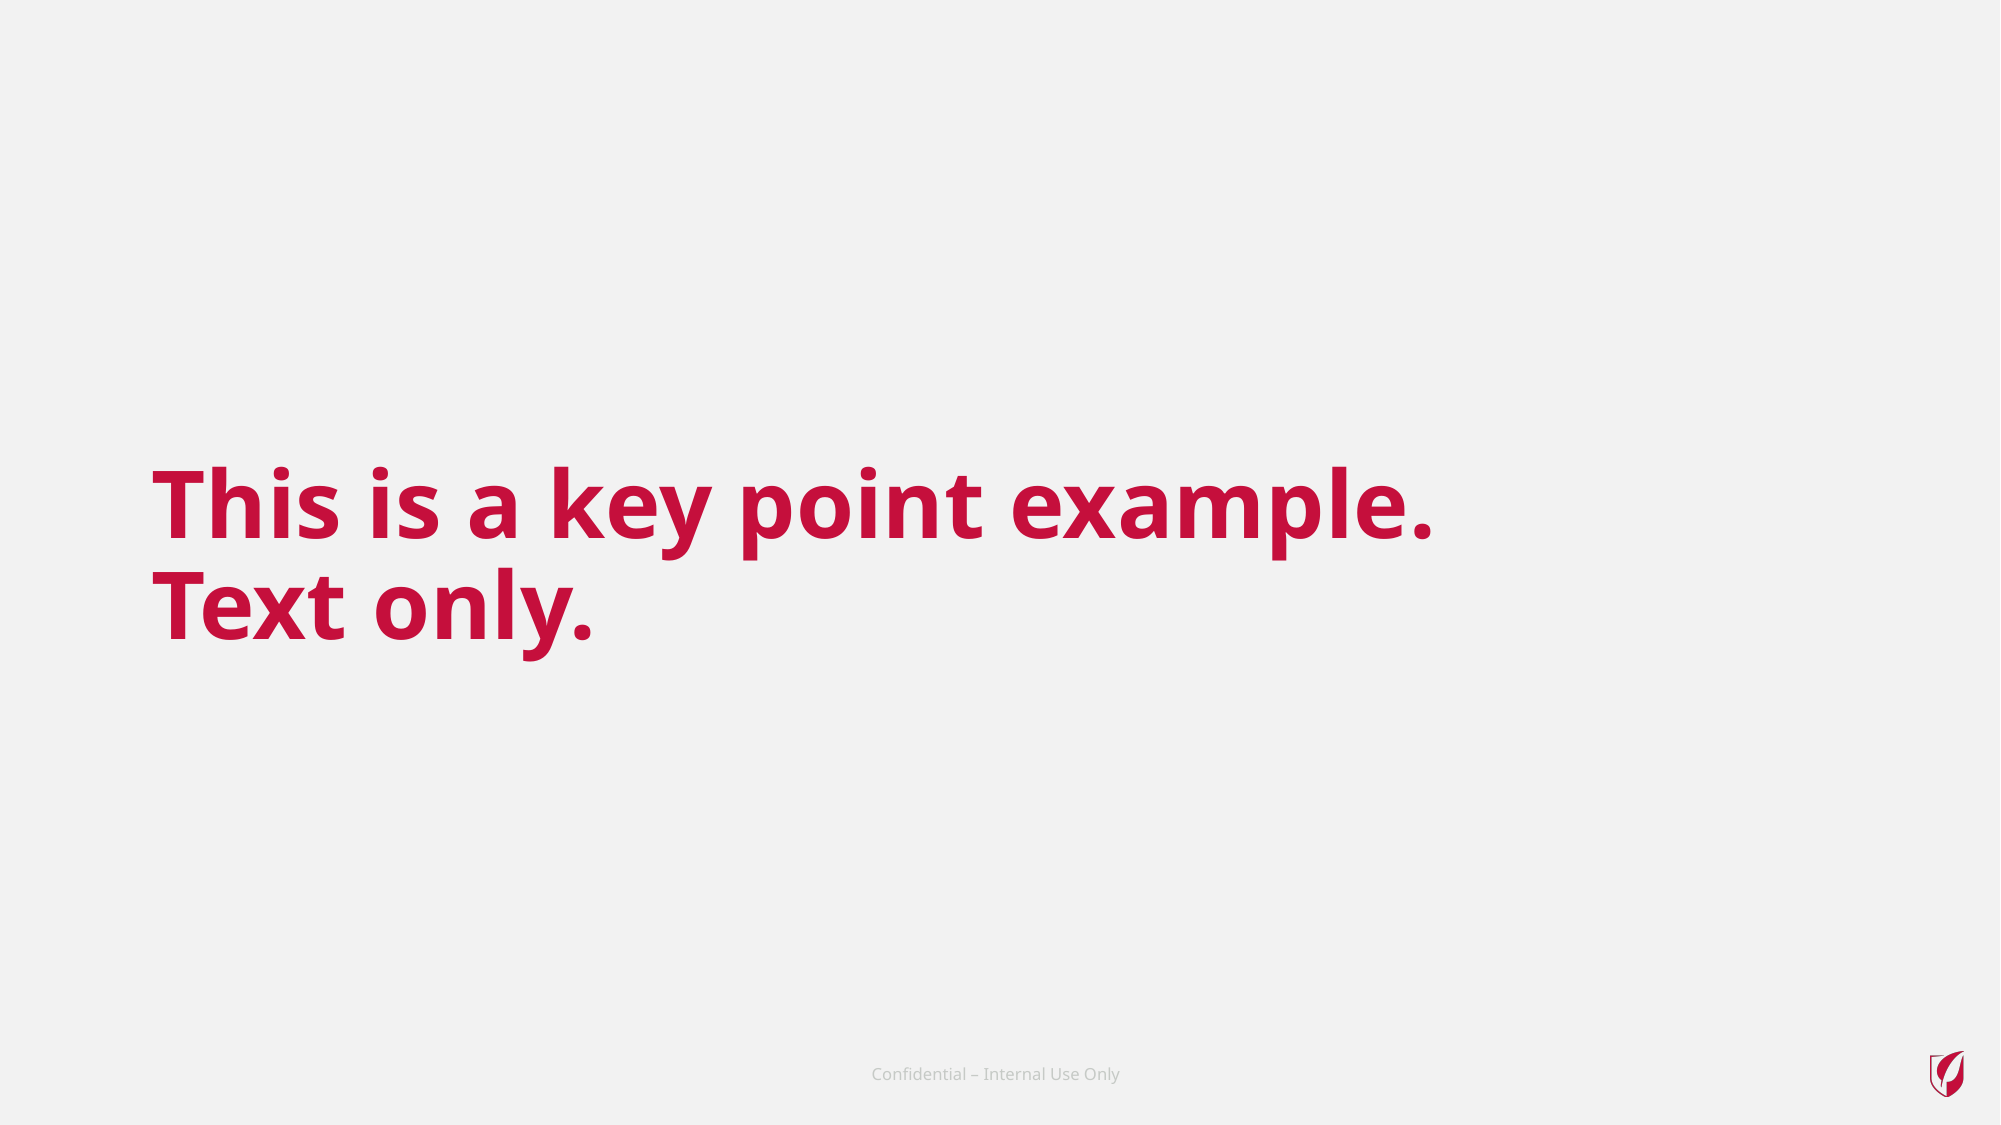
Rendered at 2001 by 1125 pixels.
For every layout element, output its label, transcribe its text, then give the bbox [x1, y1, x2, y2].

title This is a key point example. Text only. [136, 213, 1862, 904]
picture [1930, 1051, 1964, 1097]
